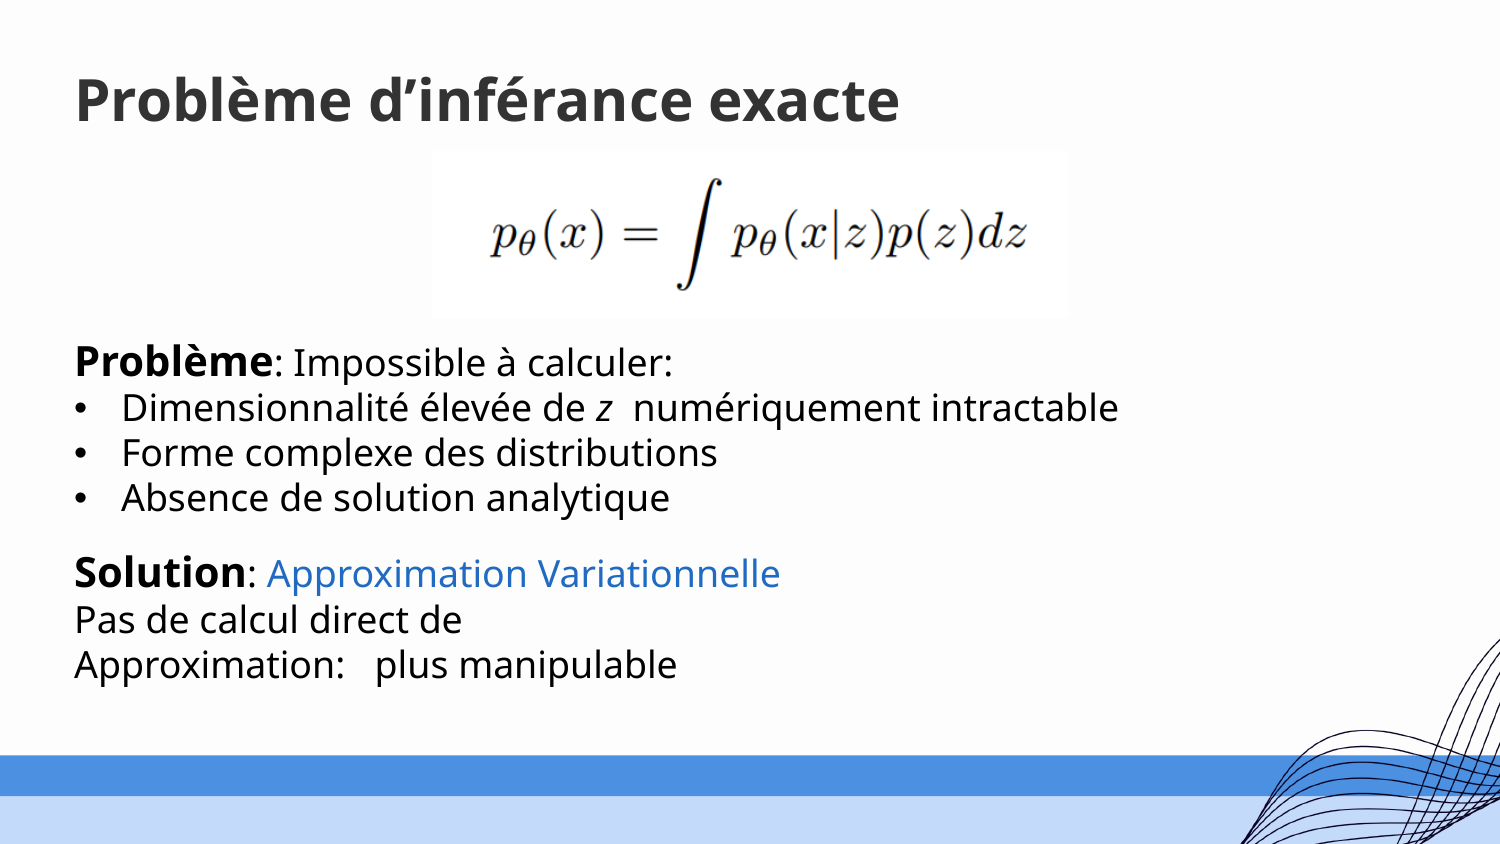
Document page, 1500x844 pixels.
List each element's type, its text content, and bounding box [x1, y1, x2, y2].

picture [725, 606, 1500, 844]
picture [432, 151, 1068, 318]
title Problème d’inférance exacte [59, 48, 1324, 142]
